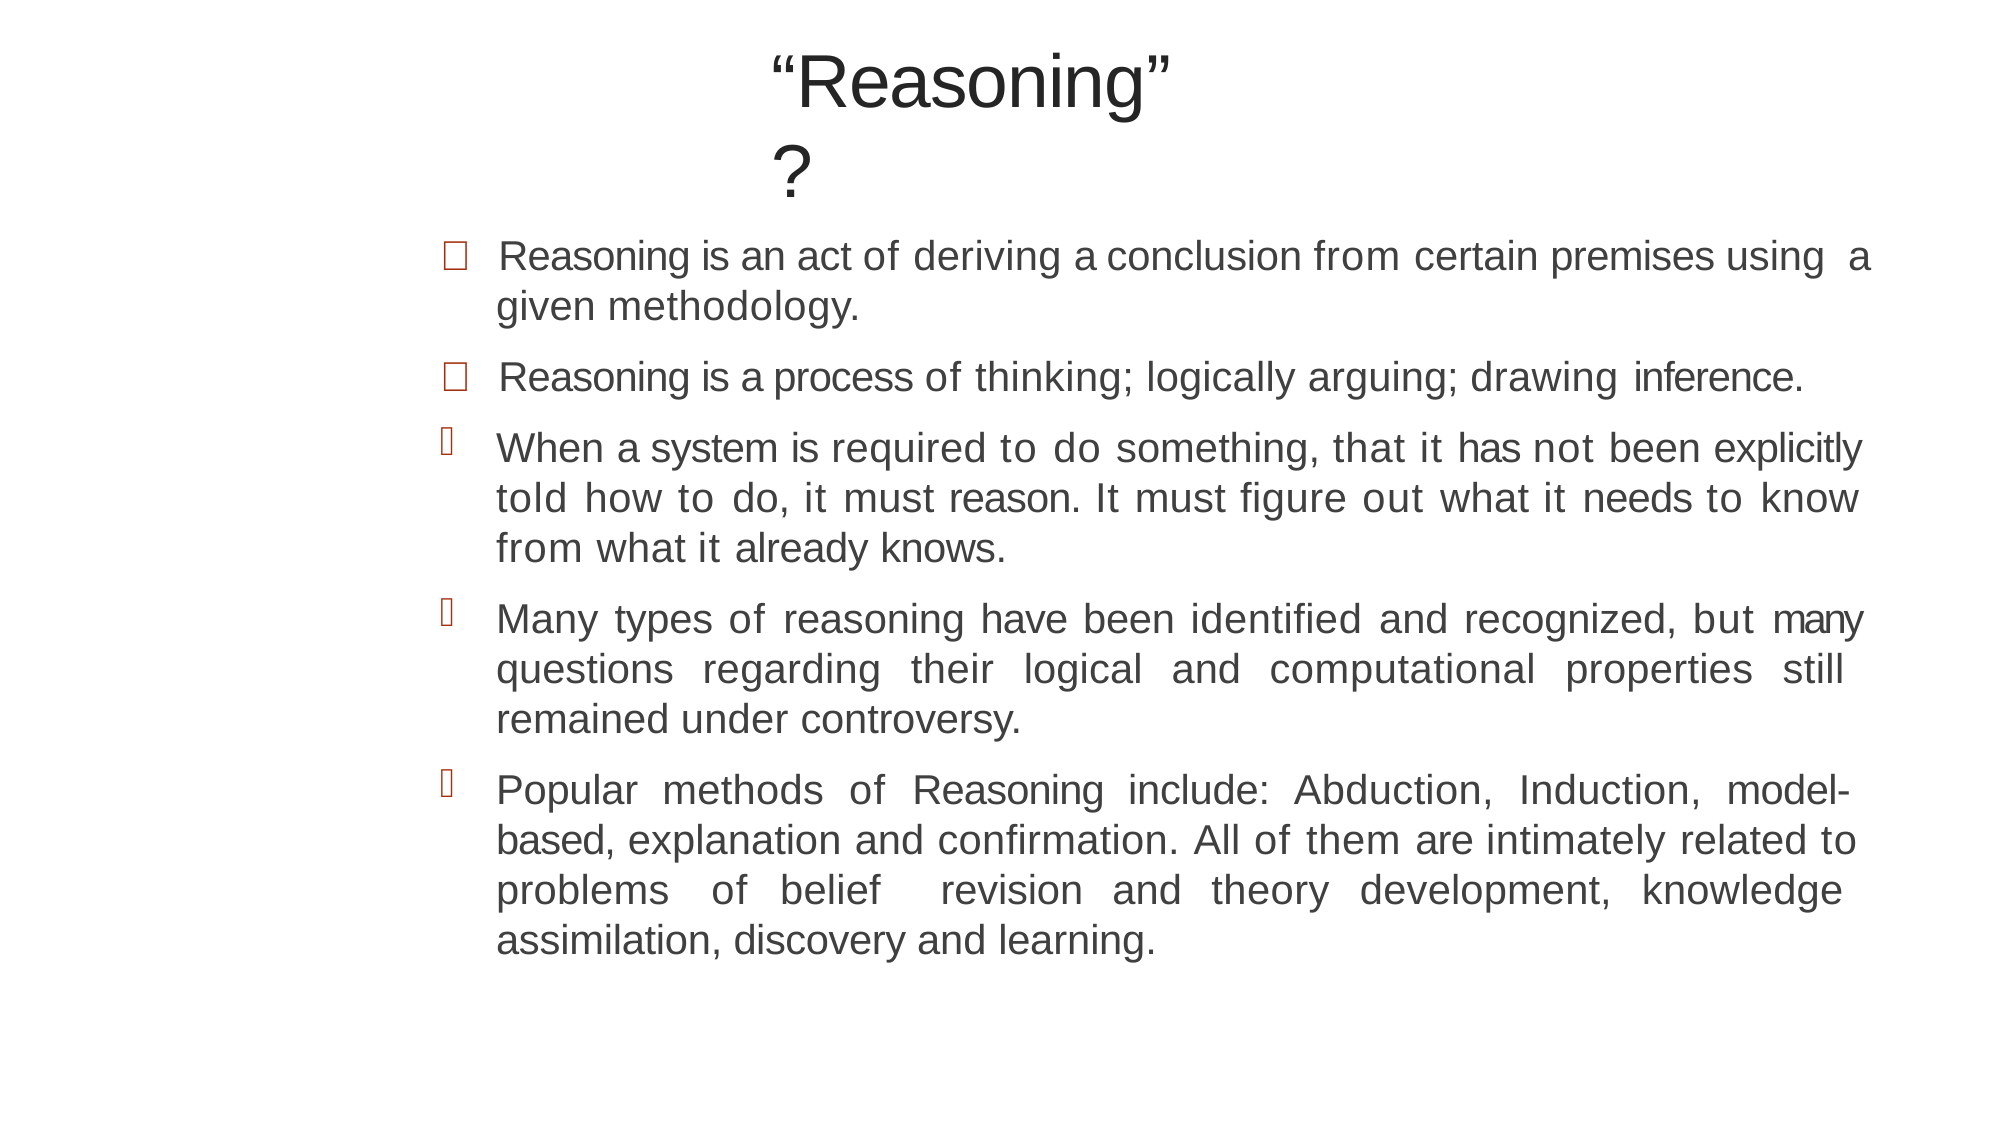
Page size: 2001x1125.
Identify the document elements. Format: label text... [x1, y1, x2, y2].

text_box  Reasoning is an act of deriving a conclusion from certain premises using a [437, 226, 1875, 279]
text_box given methodology.  Reasoning is a process of thinking; logically arguing; drawing inference. [437, 255, 1809, 400]
text_box “Reasoning”? [768, 29, 1209, 213]
text_box When a system is required to do something, that it has not been explicitly told how to do, it must reason. It must figure out what it needs to know from what it already knows. Many types of reasoning have been identified and recognized, but many questions regarding their logical and computational properties still remained under controversy. Popular methods of Reasoning include: Abduction, Induction, model- based, explanation and confirmation. All of them are intimately related to problems of belief revision and theory development, knowledge assimilation, discovery and learning. [437, 418, 1875, 963]
